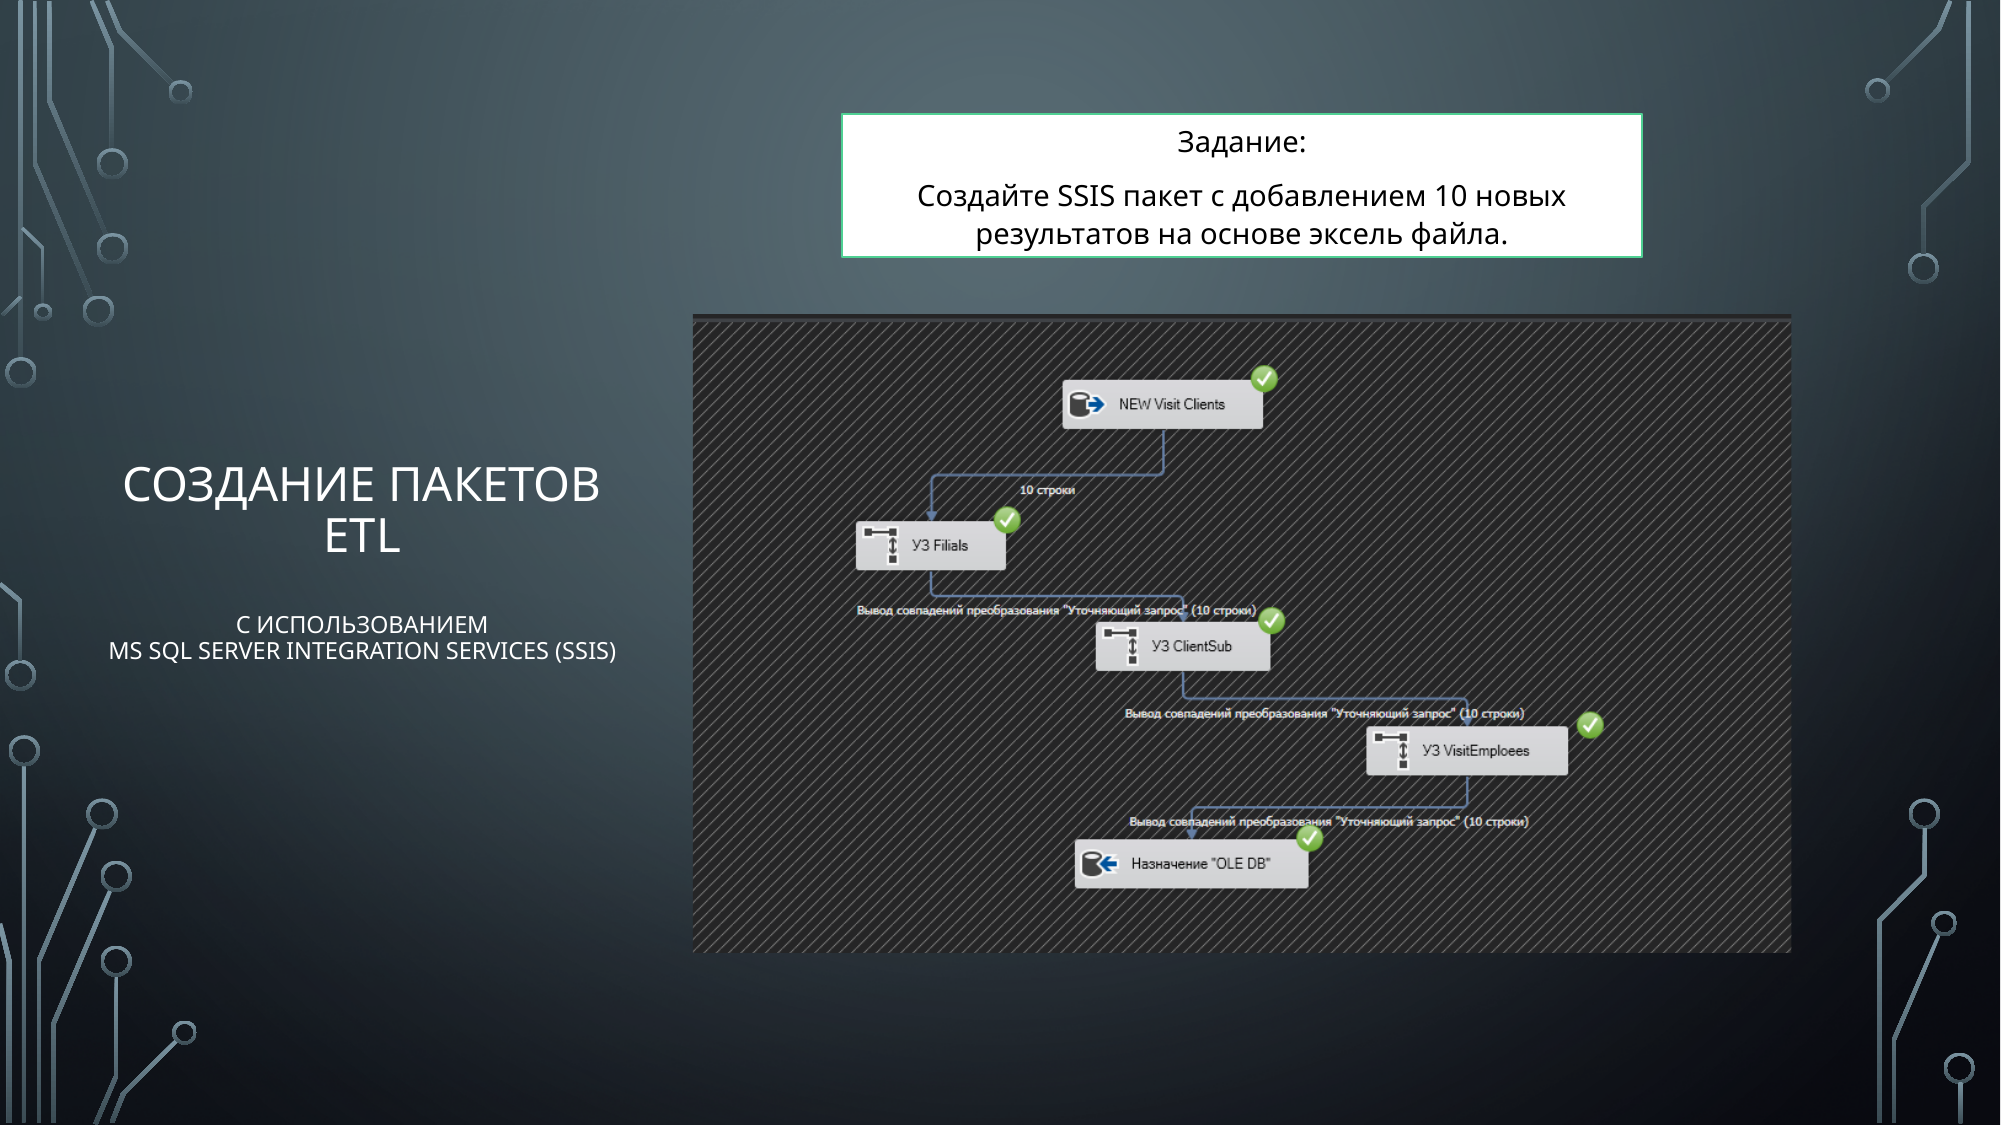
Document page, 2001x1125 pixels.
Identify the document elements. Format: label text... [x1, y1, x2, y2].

picture [692, 314, 1792, 953]
title Создание пакетов ETL с использованием MS SQL Server Integration Services (SSIS) [90, 441, 634, 684]
text_box Задание: Создайте SSIS пакет с добавлением 10 новых результатов на основе эксель файла. [841, 113, 1643, 258]
